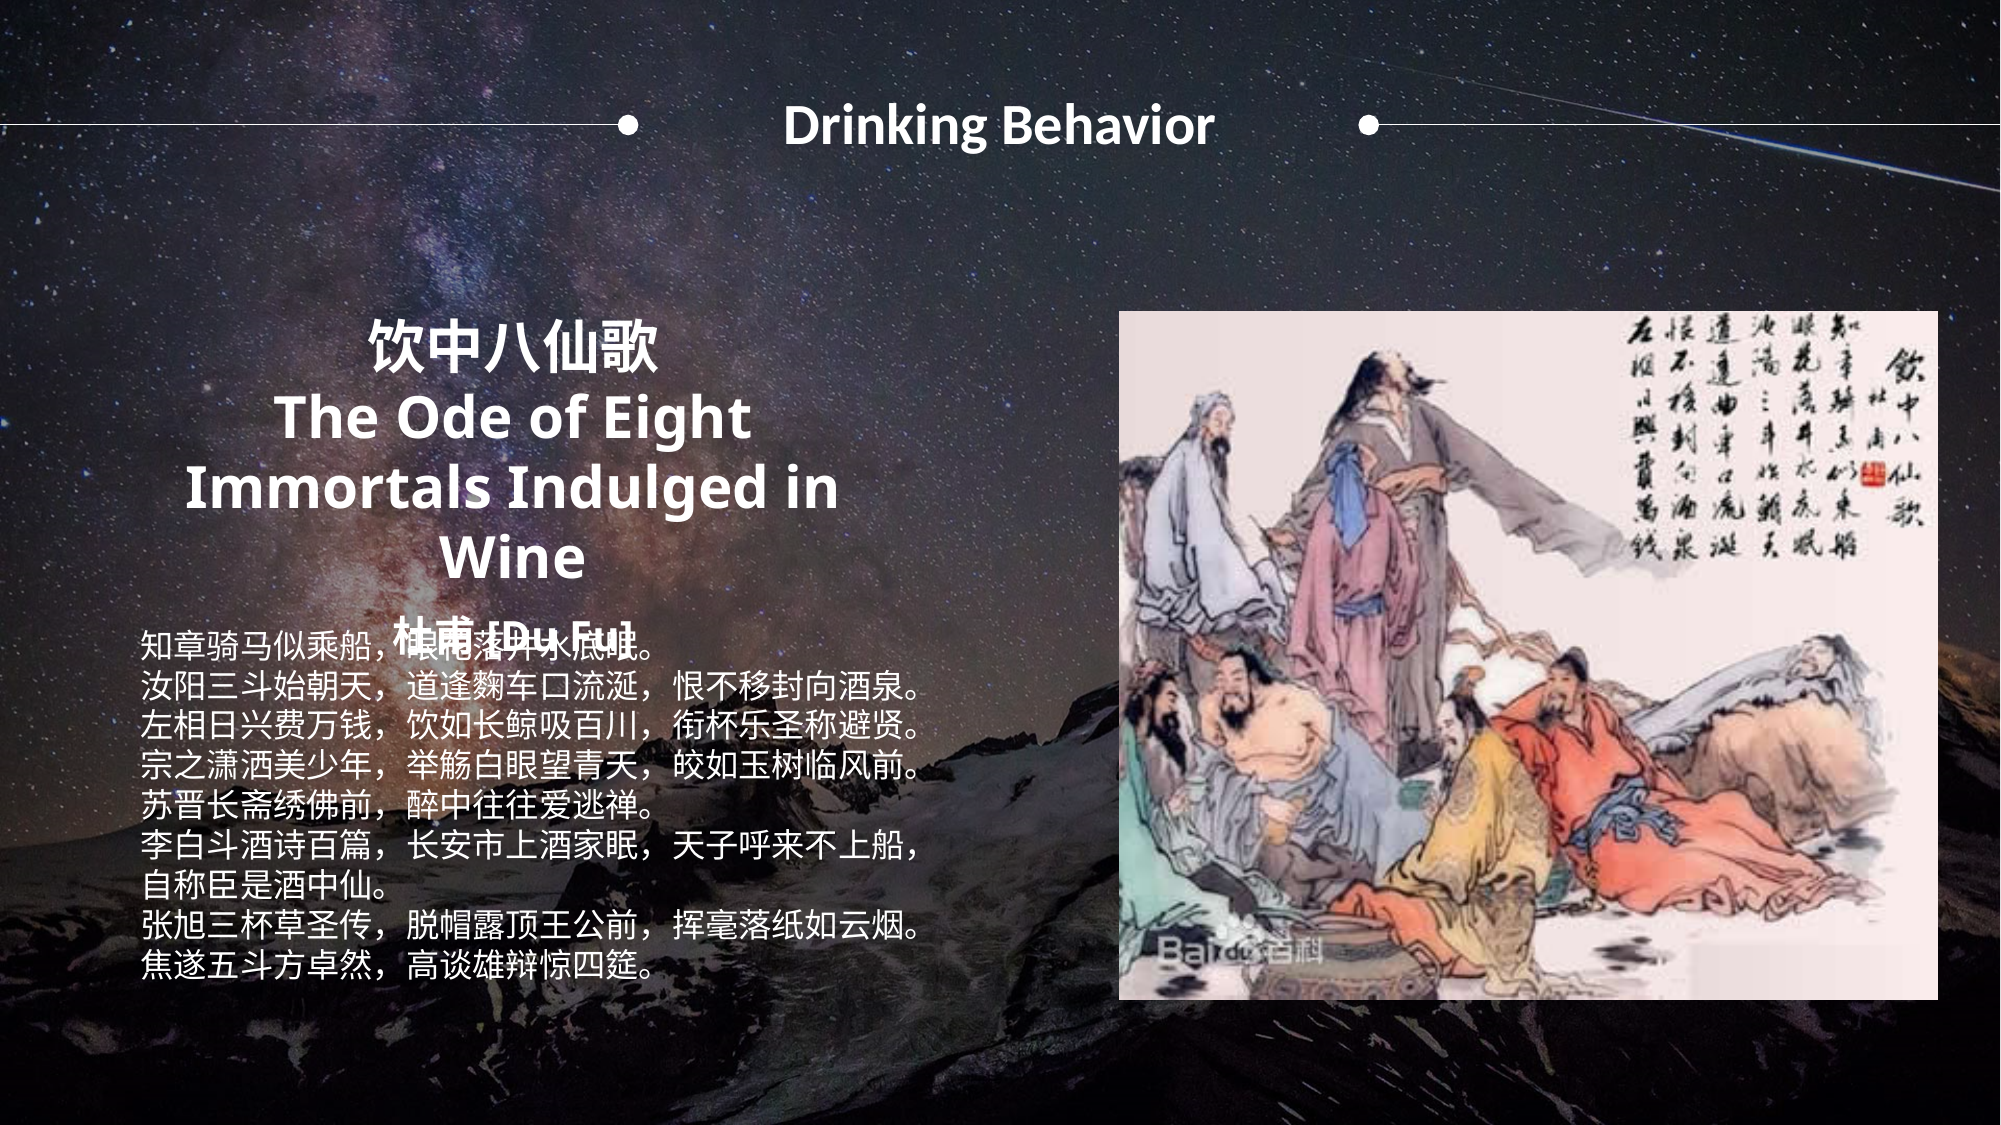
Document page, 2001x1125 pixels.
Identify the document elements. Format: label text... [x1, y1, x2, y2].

text_box 饮中八仙歌 The Ode of Eight Immortals Indulged in Wine 杜甫[Du Fu] [119, 302, 908, 668]
text_box 知章骑马似乘船，眼花落井水底眠。 汝阳三斗始朝天，道逢麴车口流涎，恨不移封向酒泉。 左相日兴费万钱，饮如长鲸吸百川，衔杯乐圣称避贤。 宗之潇洒美少年，举觞白眼望青天，皎如玉树临风前。 苏晋长斋绣佛前，醉中往往爱逃禅。 李白斗酒诗百篇，长安市上酒家眠，天子呼来不上船，自称臣是酒中仙。 张旭三杯草圣传，脱帽露顶王公前，挥毫落纸如云烟。 焦遂五斗方卓然，高谈雄辩惊四筵。 [125, 617, 950, 992]
picture [0, 0, 2001, 1125]
list Drinking Behavior [736, 78, 1264, 172]
